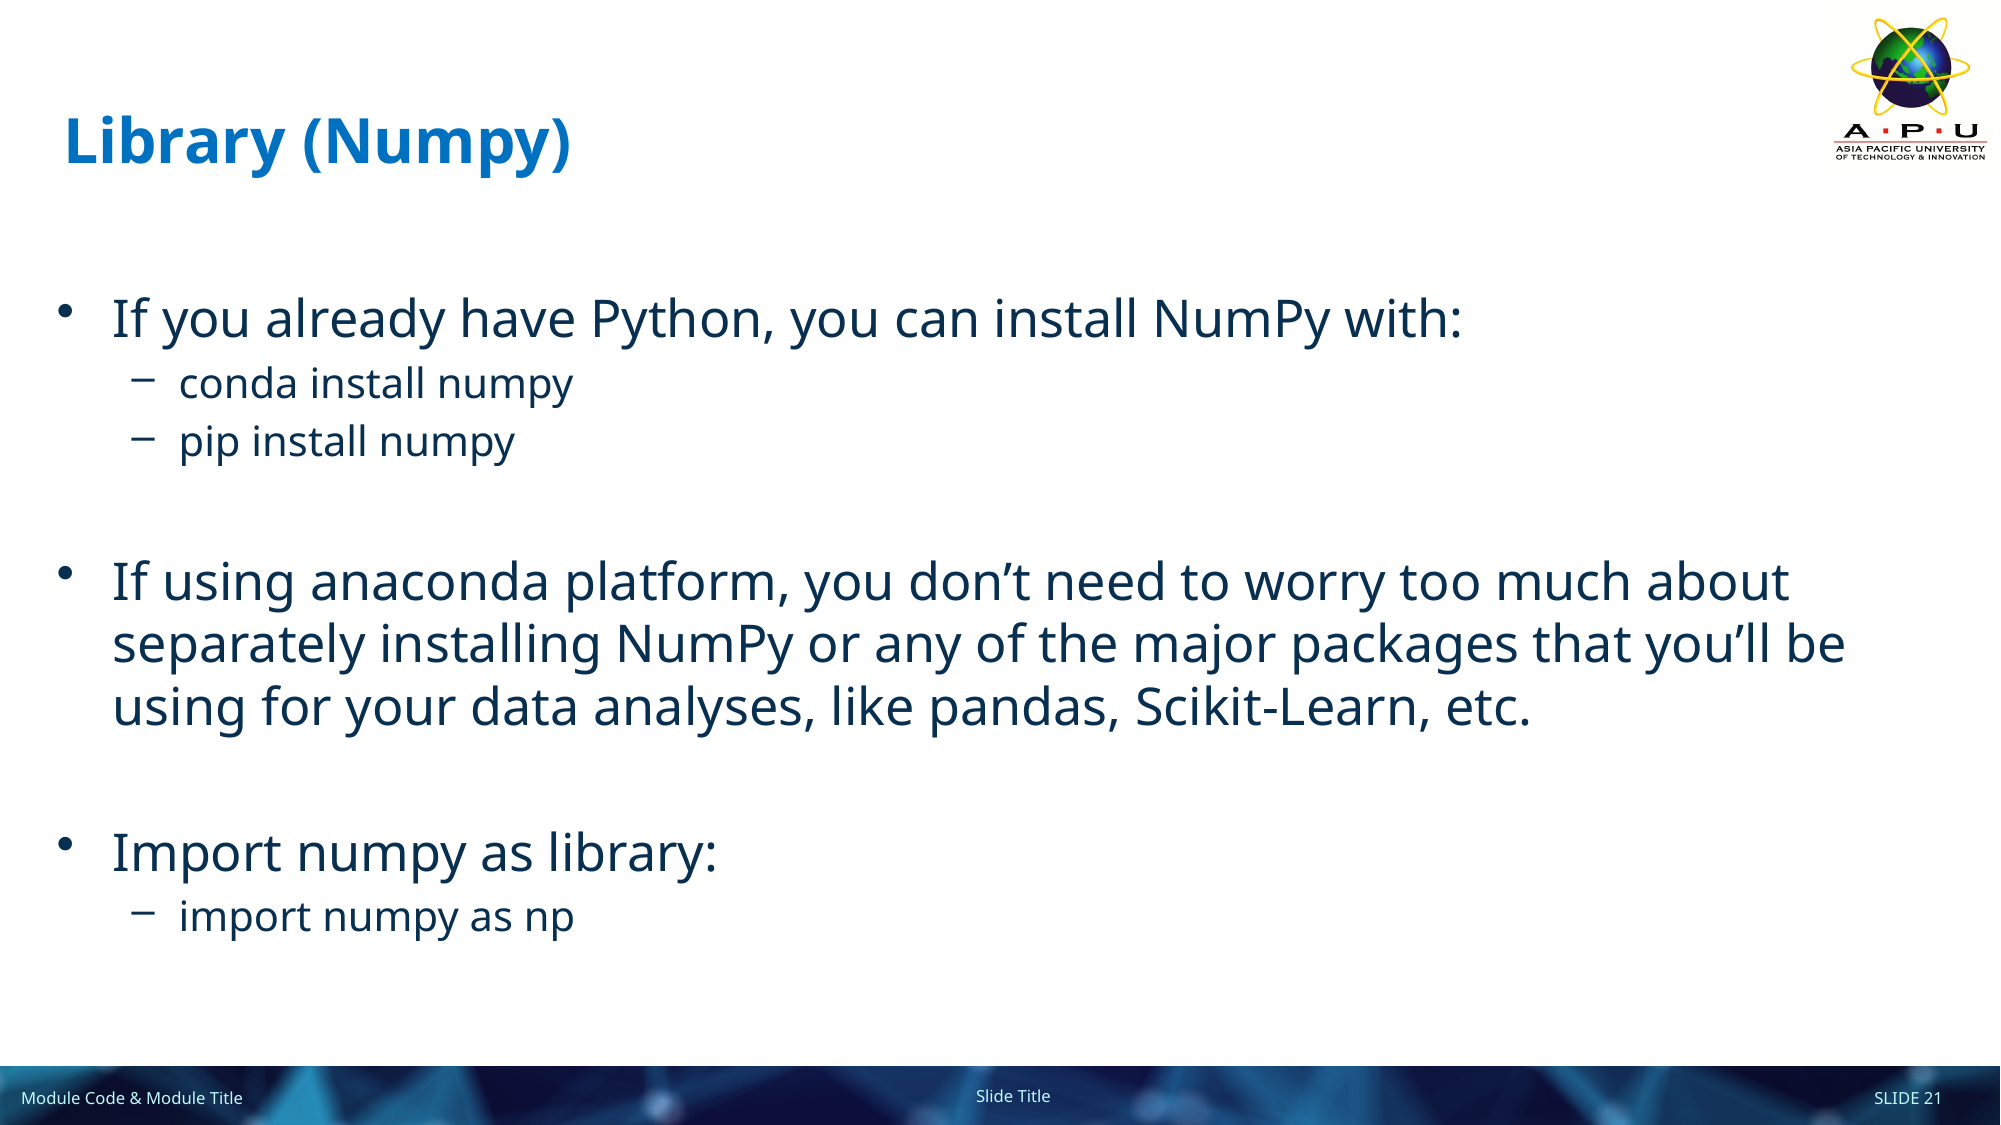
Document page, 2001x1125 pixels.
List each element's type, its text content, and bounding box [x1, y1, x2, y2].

picture [1822, 0, 2000, 178]
picture [0, 1066, 2000, 1125]
title Library (Numpy) [48, 45, 1764, 233]
list If you already have Python, you can install NumPy with: conda install numpy pip install numpy If using anaconda platform, you don’t need to worry too much about separately installing NumPy or any of the major packages that you’ll be using for your data analyses, like pandas, Scikit-Learn, etc. Import numpy as library: import numpy as np [41, 278, 1969, 1021]
